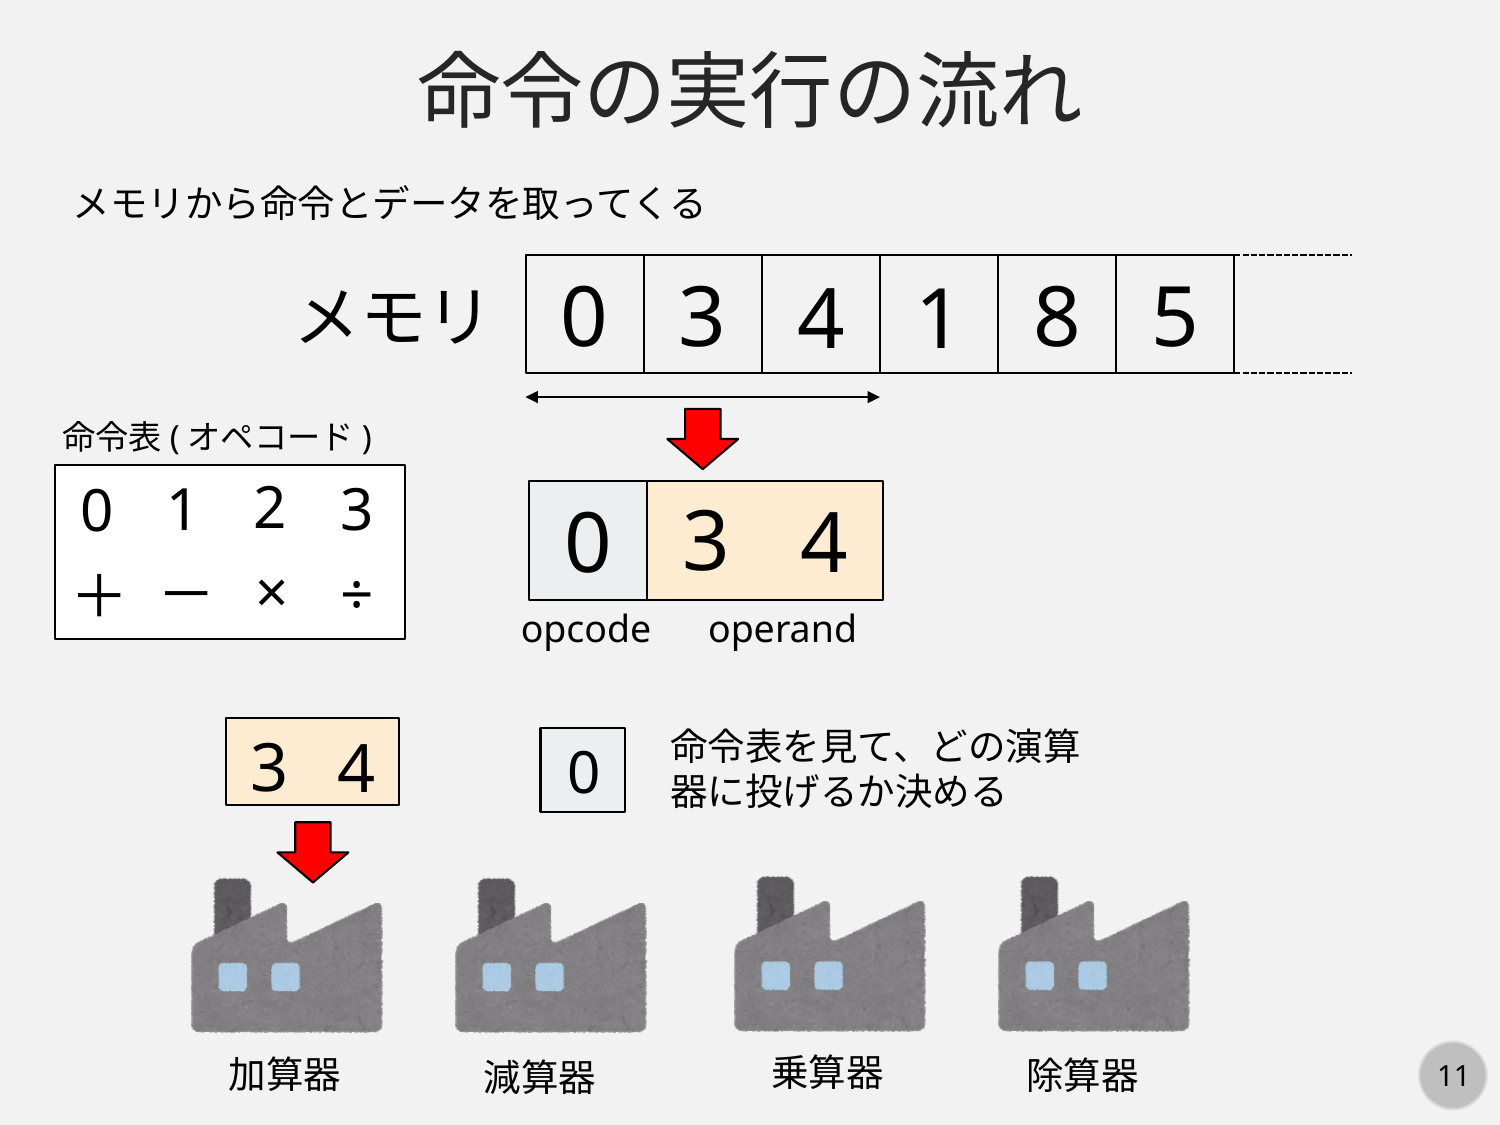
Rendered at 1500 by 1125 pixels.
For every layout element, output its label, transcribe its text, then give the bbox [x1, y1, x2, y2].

text_box 0 [525, 255, 643, 371]
text_box 4 [762, 257, 879, 373]
text_box 乗算器 [756, 1053, 899, 1102]
picture [726, 857, 936, 1053]
text_box 8 [999, 255, 1116, 371]
text_box 0 [529, 481, 646, 597]
text_box [666, 407, 740, 470]
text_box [226, 717, 400, 815]
text_box 5 [1117, 255, 1234, 371]
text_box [52, 408, 406, 640]
list 命令の実行の流れ [0, 31, 1500, 155]
picture [447, 859, 657, 1054]
text_box 加算器 [214, 1054, 357, 1104]
text_box 減算器 [469, 1054, 612, 1107]
text_box 0 [525, 727, 644, 813]
picture [183, 859, 393, 1054]
text_box [276, 821, 350, 859]
text_box 1 [880, 257, 997, 373]
text_box メモリ [278, 267, 509, 362]
text_box operand [693, 600, 872, 658]
text_box 除算器 [1011, 1053, 1154, 1105]
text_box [646, 479, 883, 600]
text_box 3 [644, 255, 761, 371]
text_box opcode [506, 597, 667, 658]
picture [990, 857, 1200, 1053]
text_box 命令表を見て、どの演算器に投げるか決める [655, 715, 1105, 821]
text_box メモリから命令とデータを取ってくる [58, 172, 722, 233]
